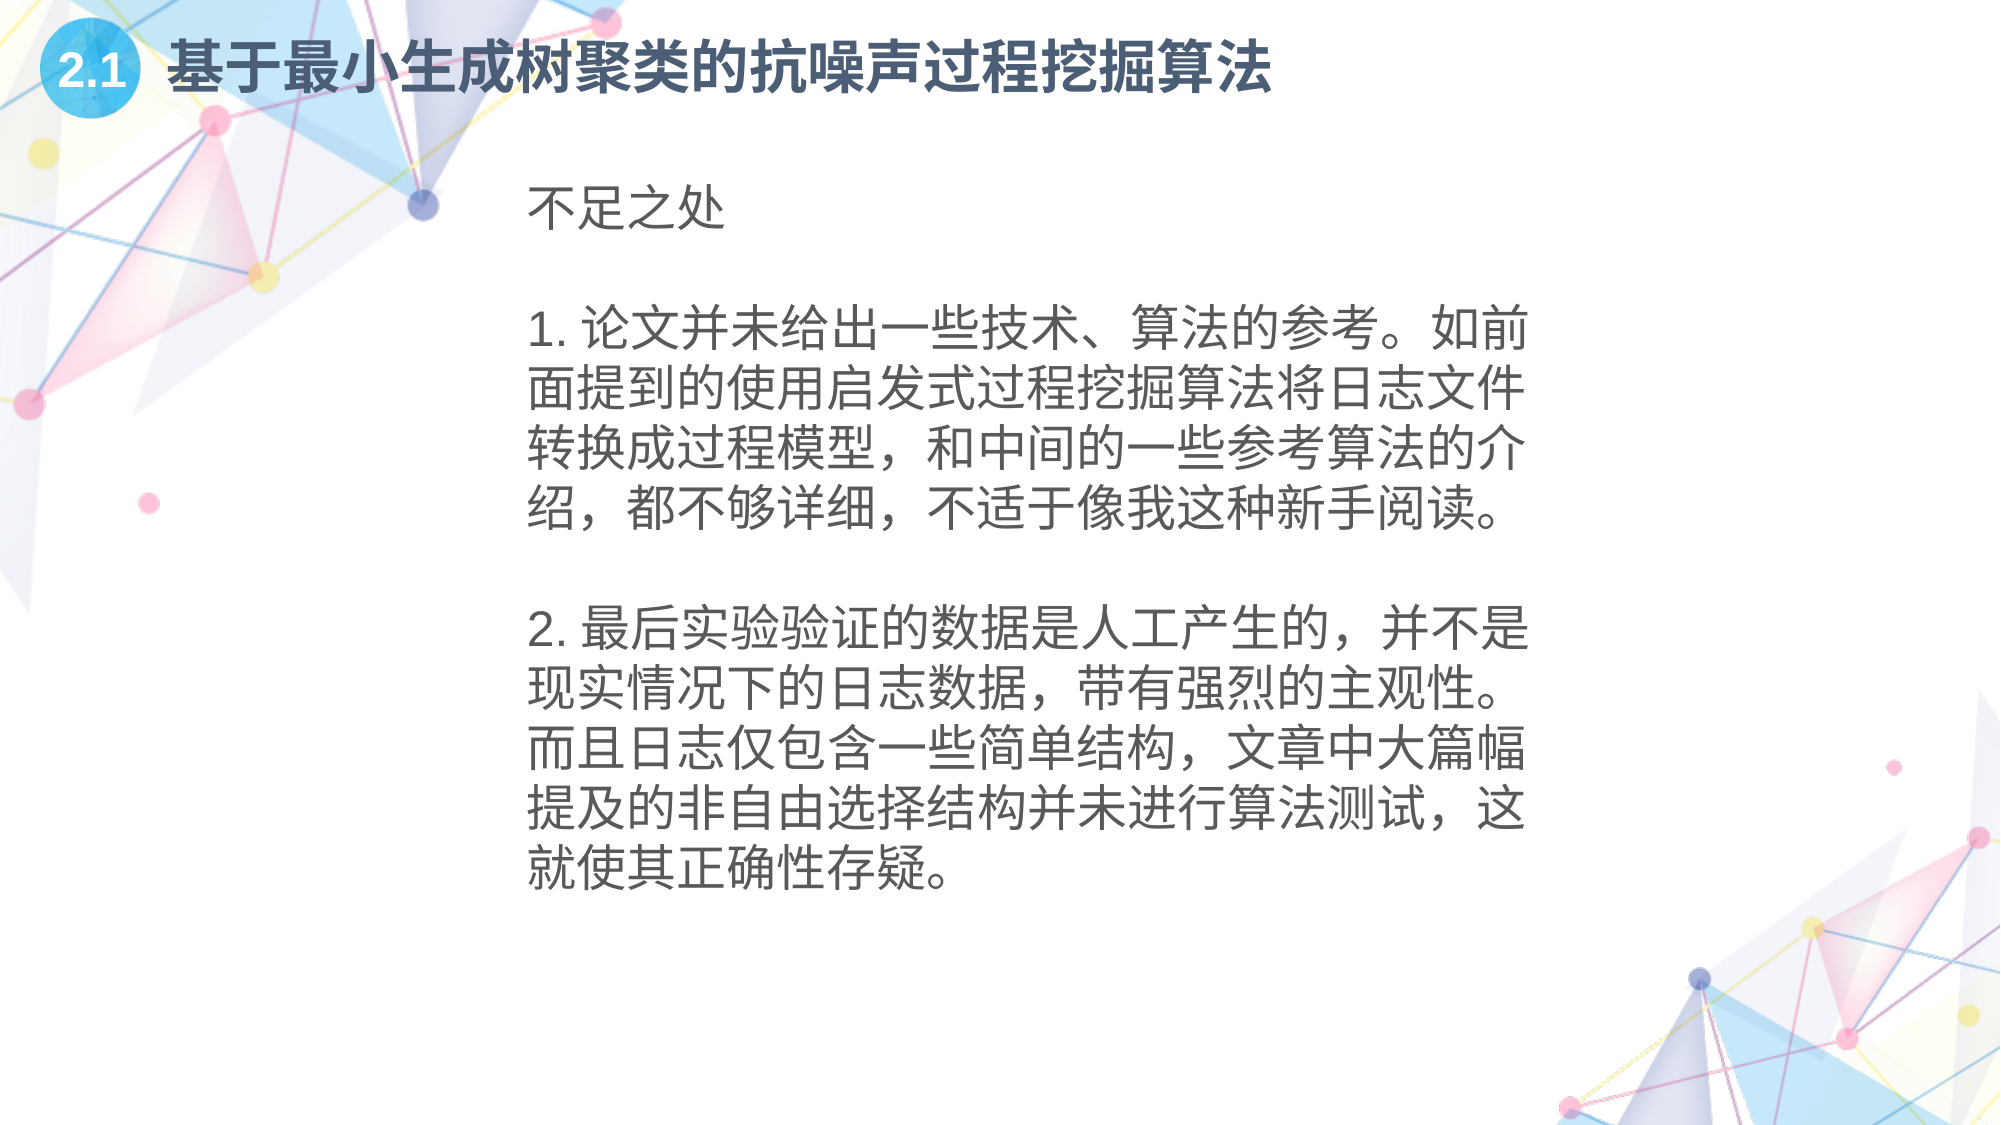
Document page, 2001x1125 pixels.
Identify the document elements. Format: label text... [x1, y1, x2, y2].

text_box 不足之处 1.论文并未给出一些技术、算法的参考。如前面提到的使用启发式过程挖掘算法将日志文件转换成过程模型，和中间的一些参考算法的介绍，都不够详细，不适于像我这种新手阅读。 2.最后实验验证的数据是人工产生的，并不是现实情况下的日志数据，带有强烈的主观性。而且日志仅包含一些简单结构，文章中大篇幅提及的非自由选择结构并未进行算法测试，这就使其正确性存疑。 [512, 169, 1587, 905]
picture [1390, 565, 2000, 1125]
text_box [40, 18, 1319, 119]
picture [0, 0, 861, 790]
